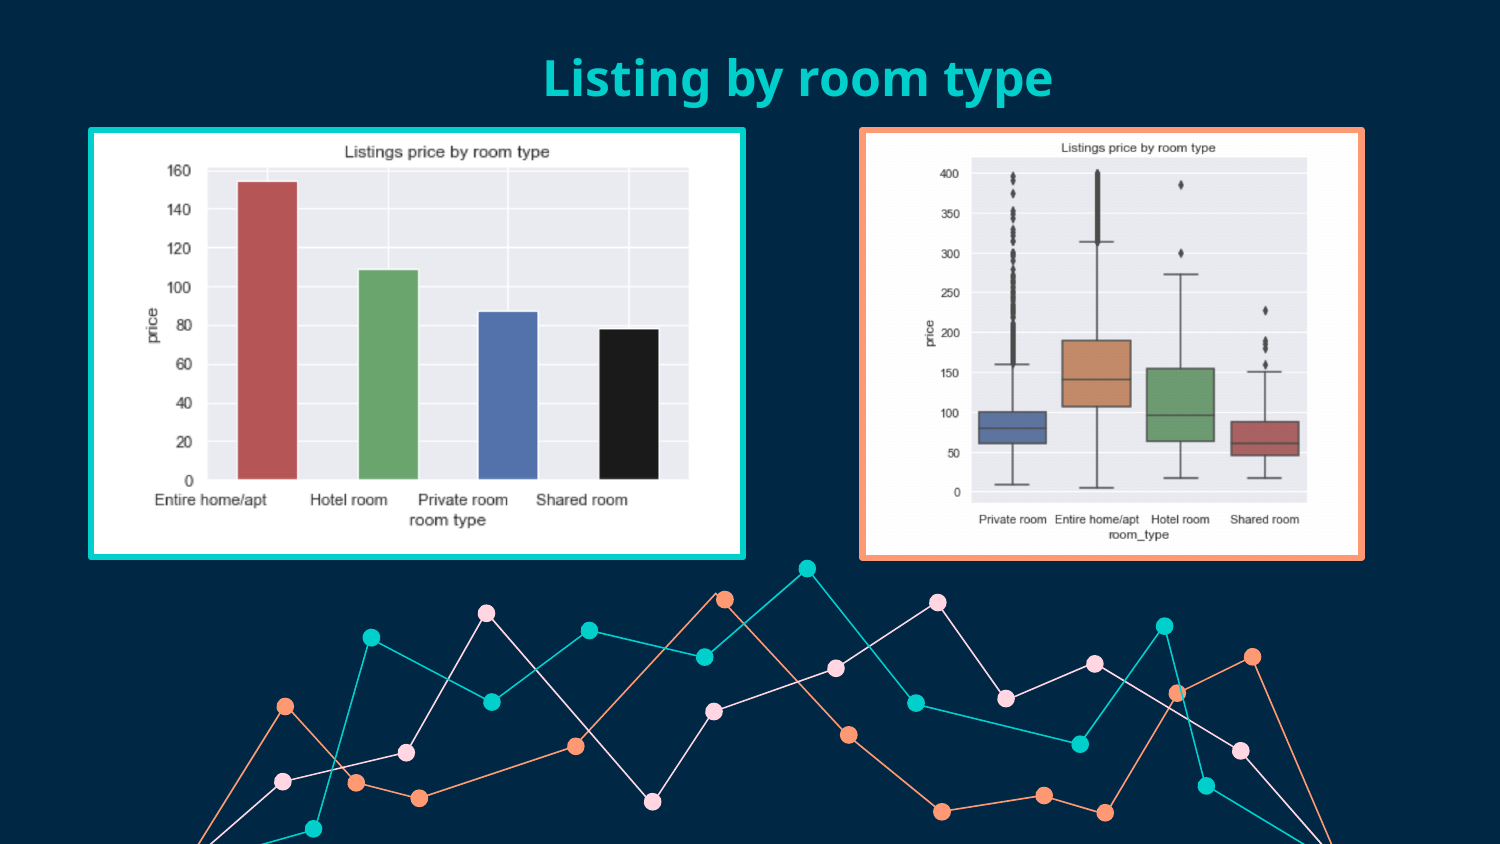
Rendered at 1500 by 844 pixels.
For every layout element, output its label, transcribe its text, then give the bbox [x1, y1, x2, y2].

picture [865, 132, 1359, 555]
picture [93, 132, 741, 555]
text_box Listing by room type [527, 39, 1070, 115]
